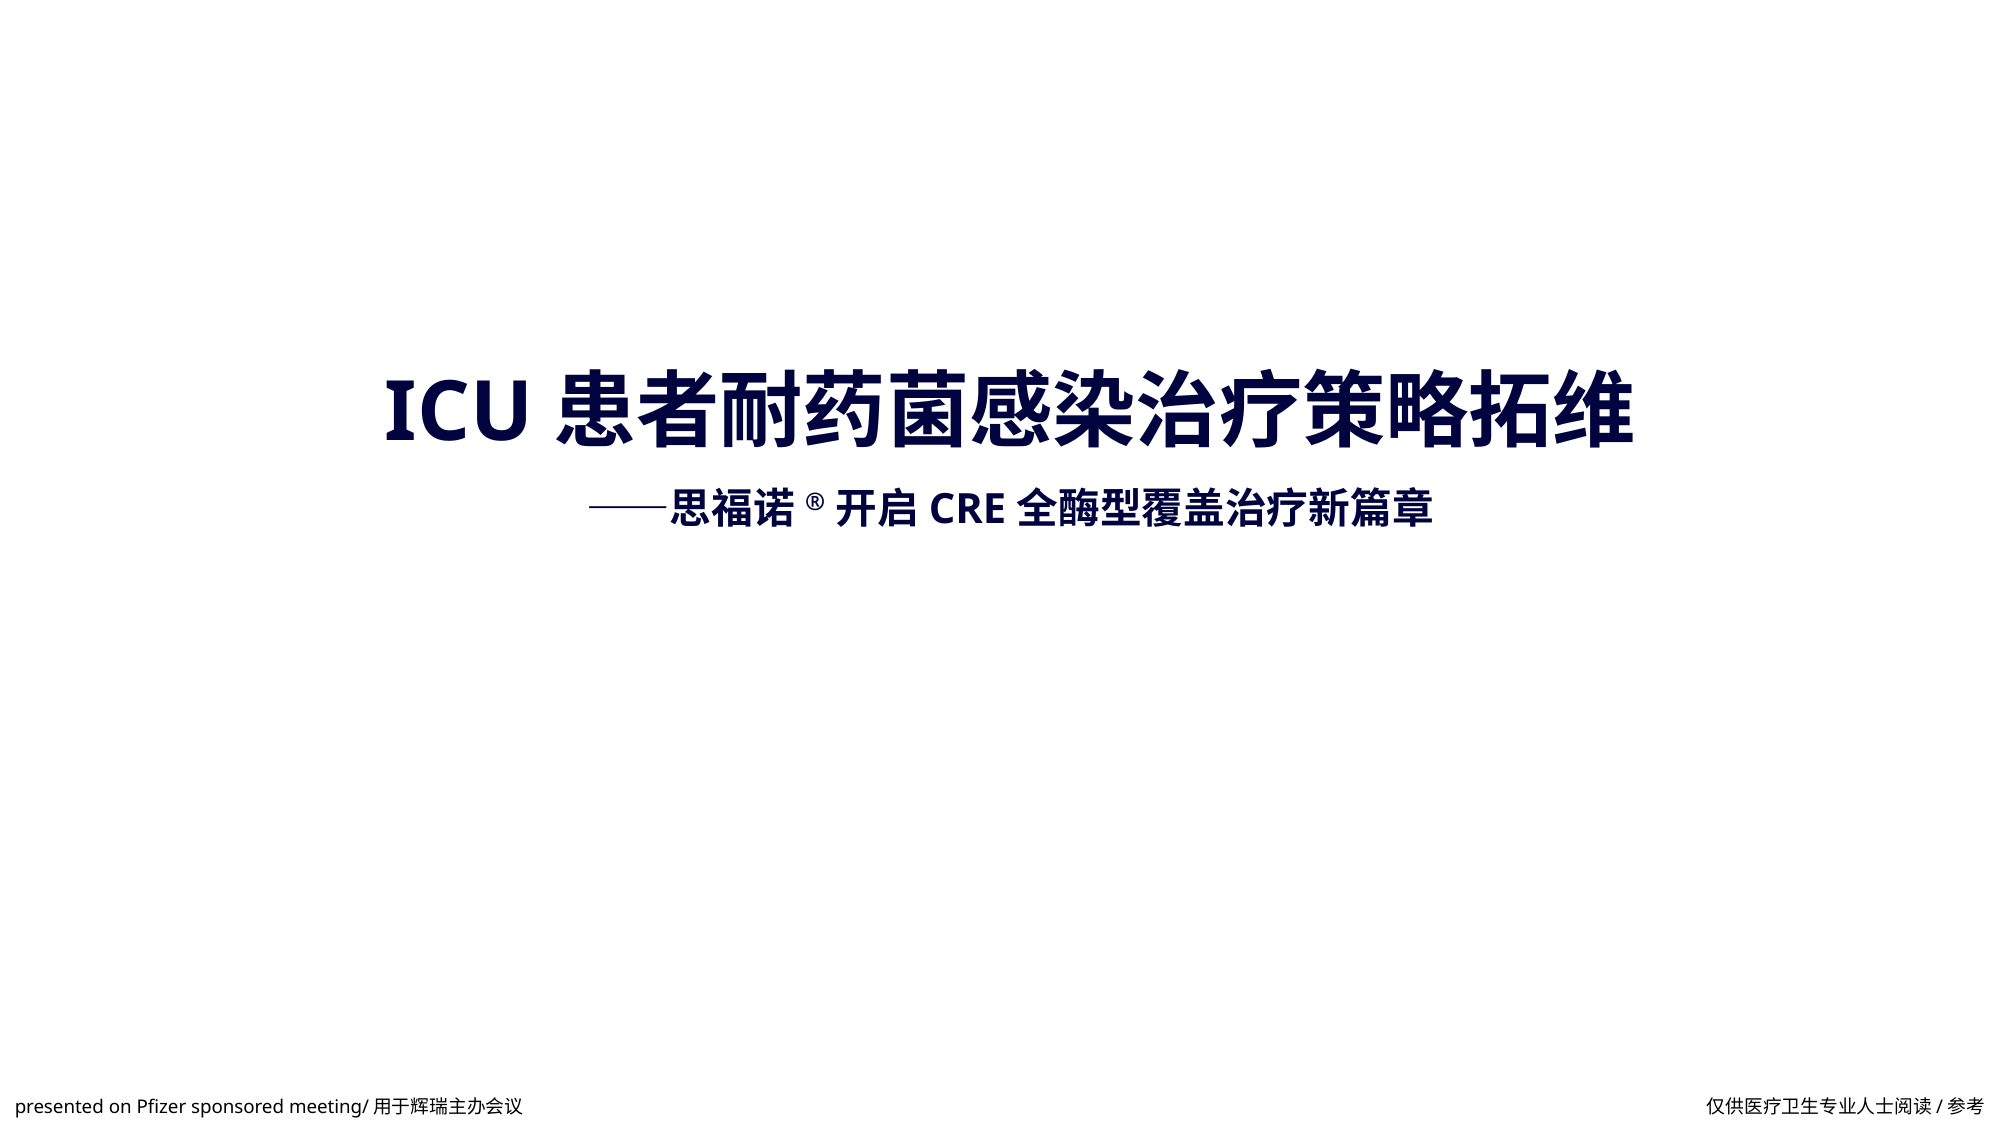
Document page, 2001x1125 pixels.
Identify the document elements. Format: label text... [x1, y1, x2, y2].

text_box 仅供医疗卫生专业人士阅读/参考 [1607, 1087, 2000, 1125]
title ICU患者耐药菌感染治疗策略拓维 ——思福诺®开启CRE全酶型覆盖治疗新篇章 [247, 308, 1774, 531]
text_box presented on Pfizer sponsored meeting/用于辉瑞主办会议 [0, 1087, 545, 1125]
